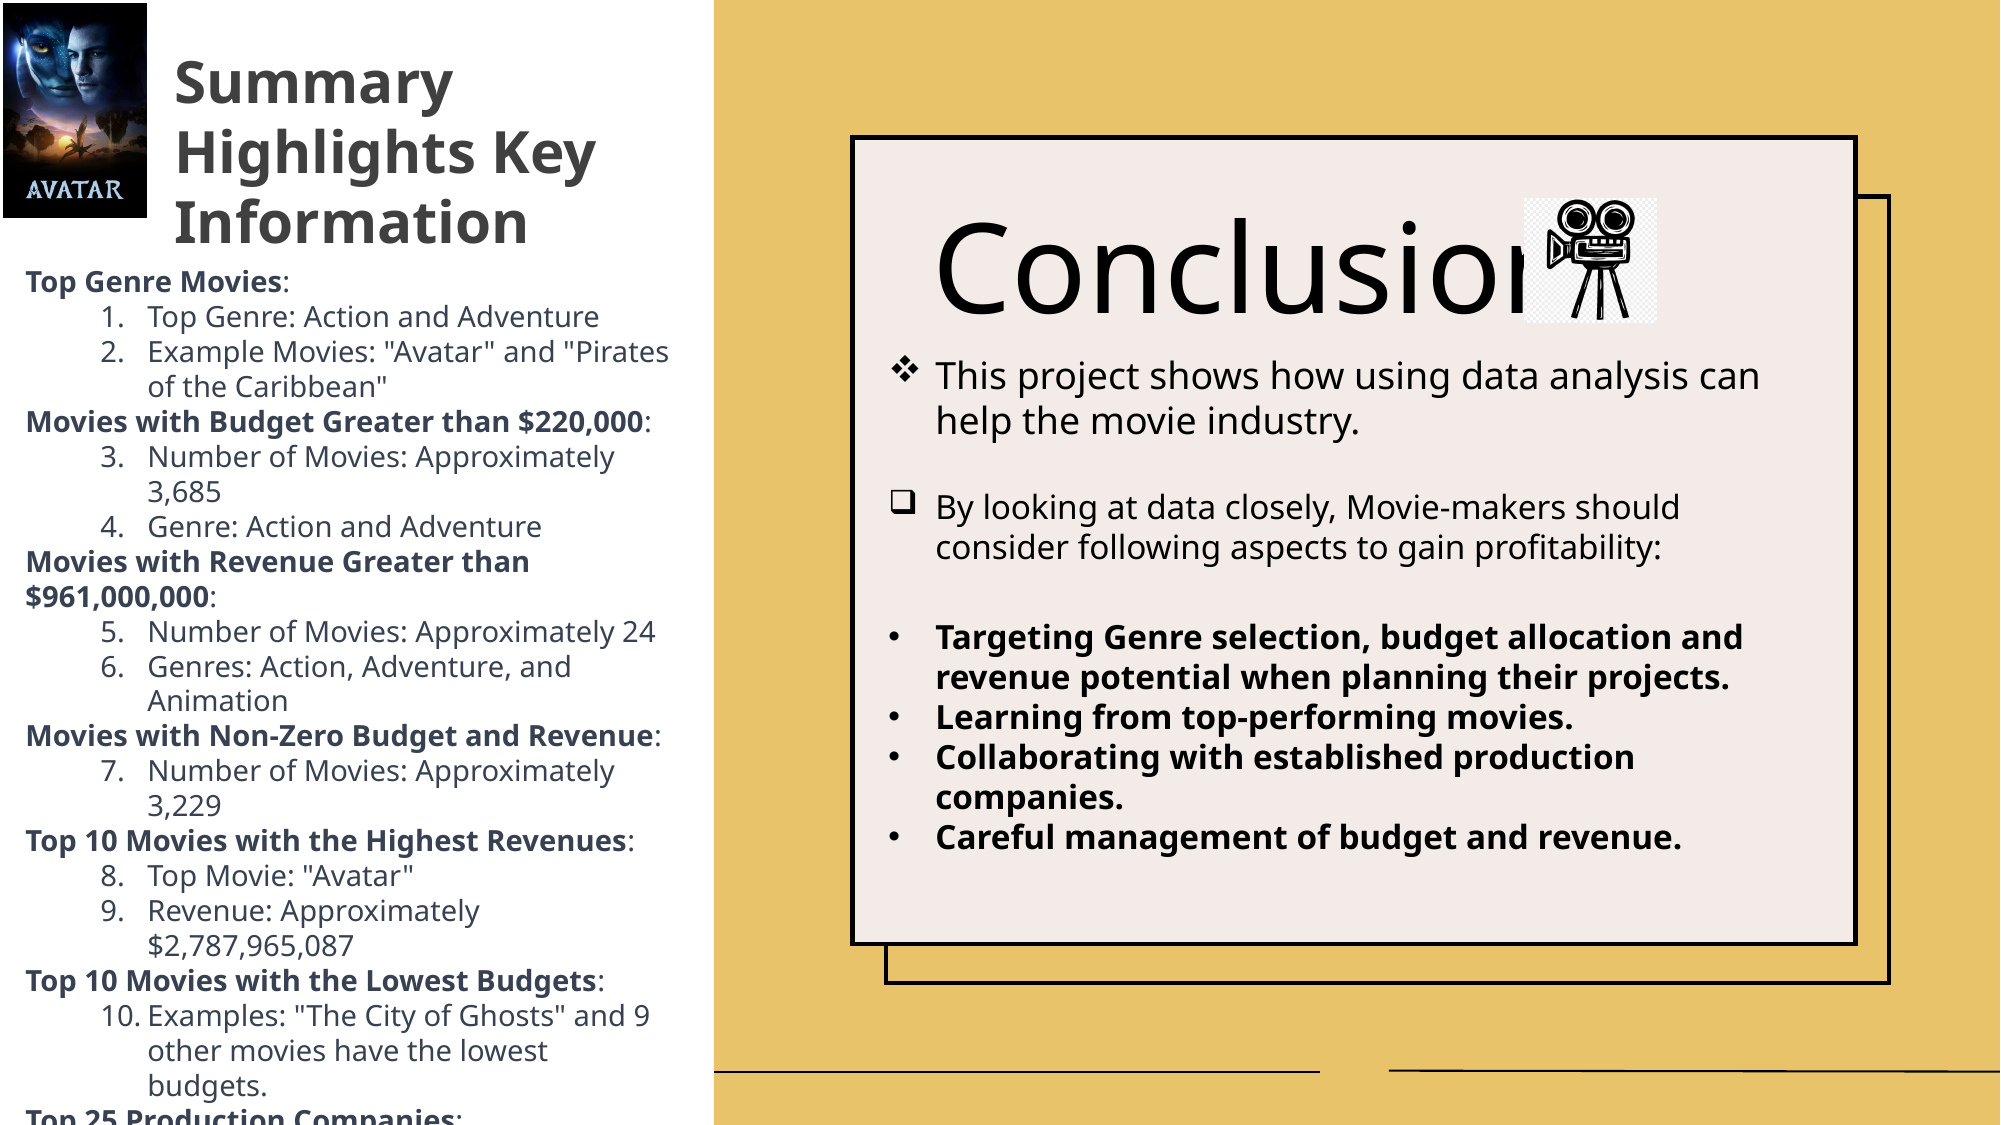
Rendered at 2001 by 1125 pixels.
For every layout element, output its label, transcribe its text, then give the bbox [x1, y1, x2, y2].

list This project shows how using data analysis can help the movie industry. By looking at data closely, Movie-makers should consider following aspects to gain profitability: Targeting Genre selection, budget allocation and revenue potential when planning their projects. Learning from top-performing movies. Collaborating with established production companies. Careful management of budget and revenue. [873, 344, 1836, 899]
title Conclusion [917, 198, 1732, 344]
picture [1524, 198, 1657, 323]
picture [0, 0, 714, 1125]
